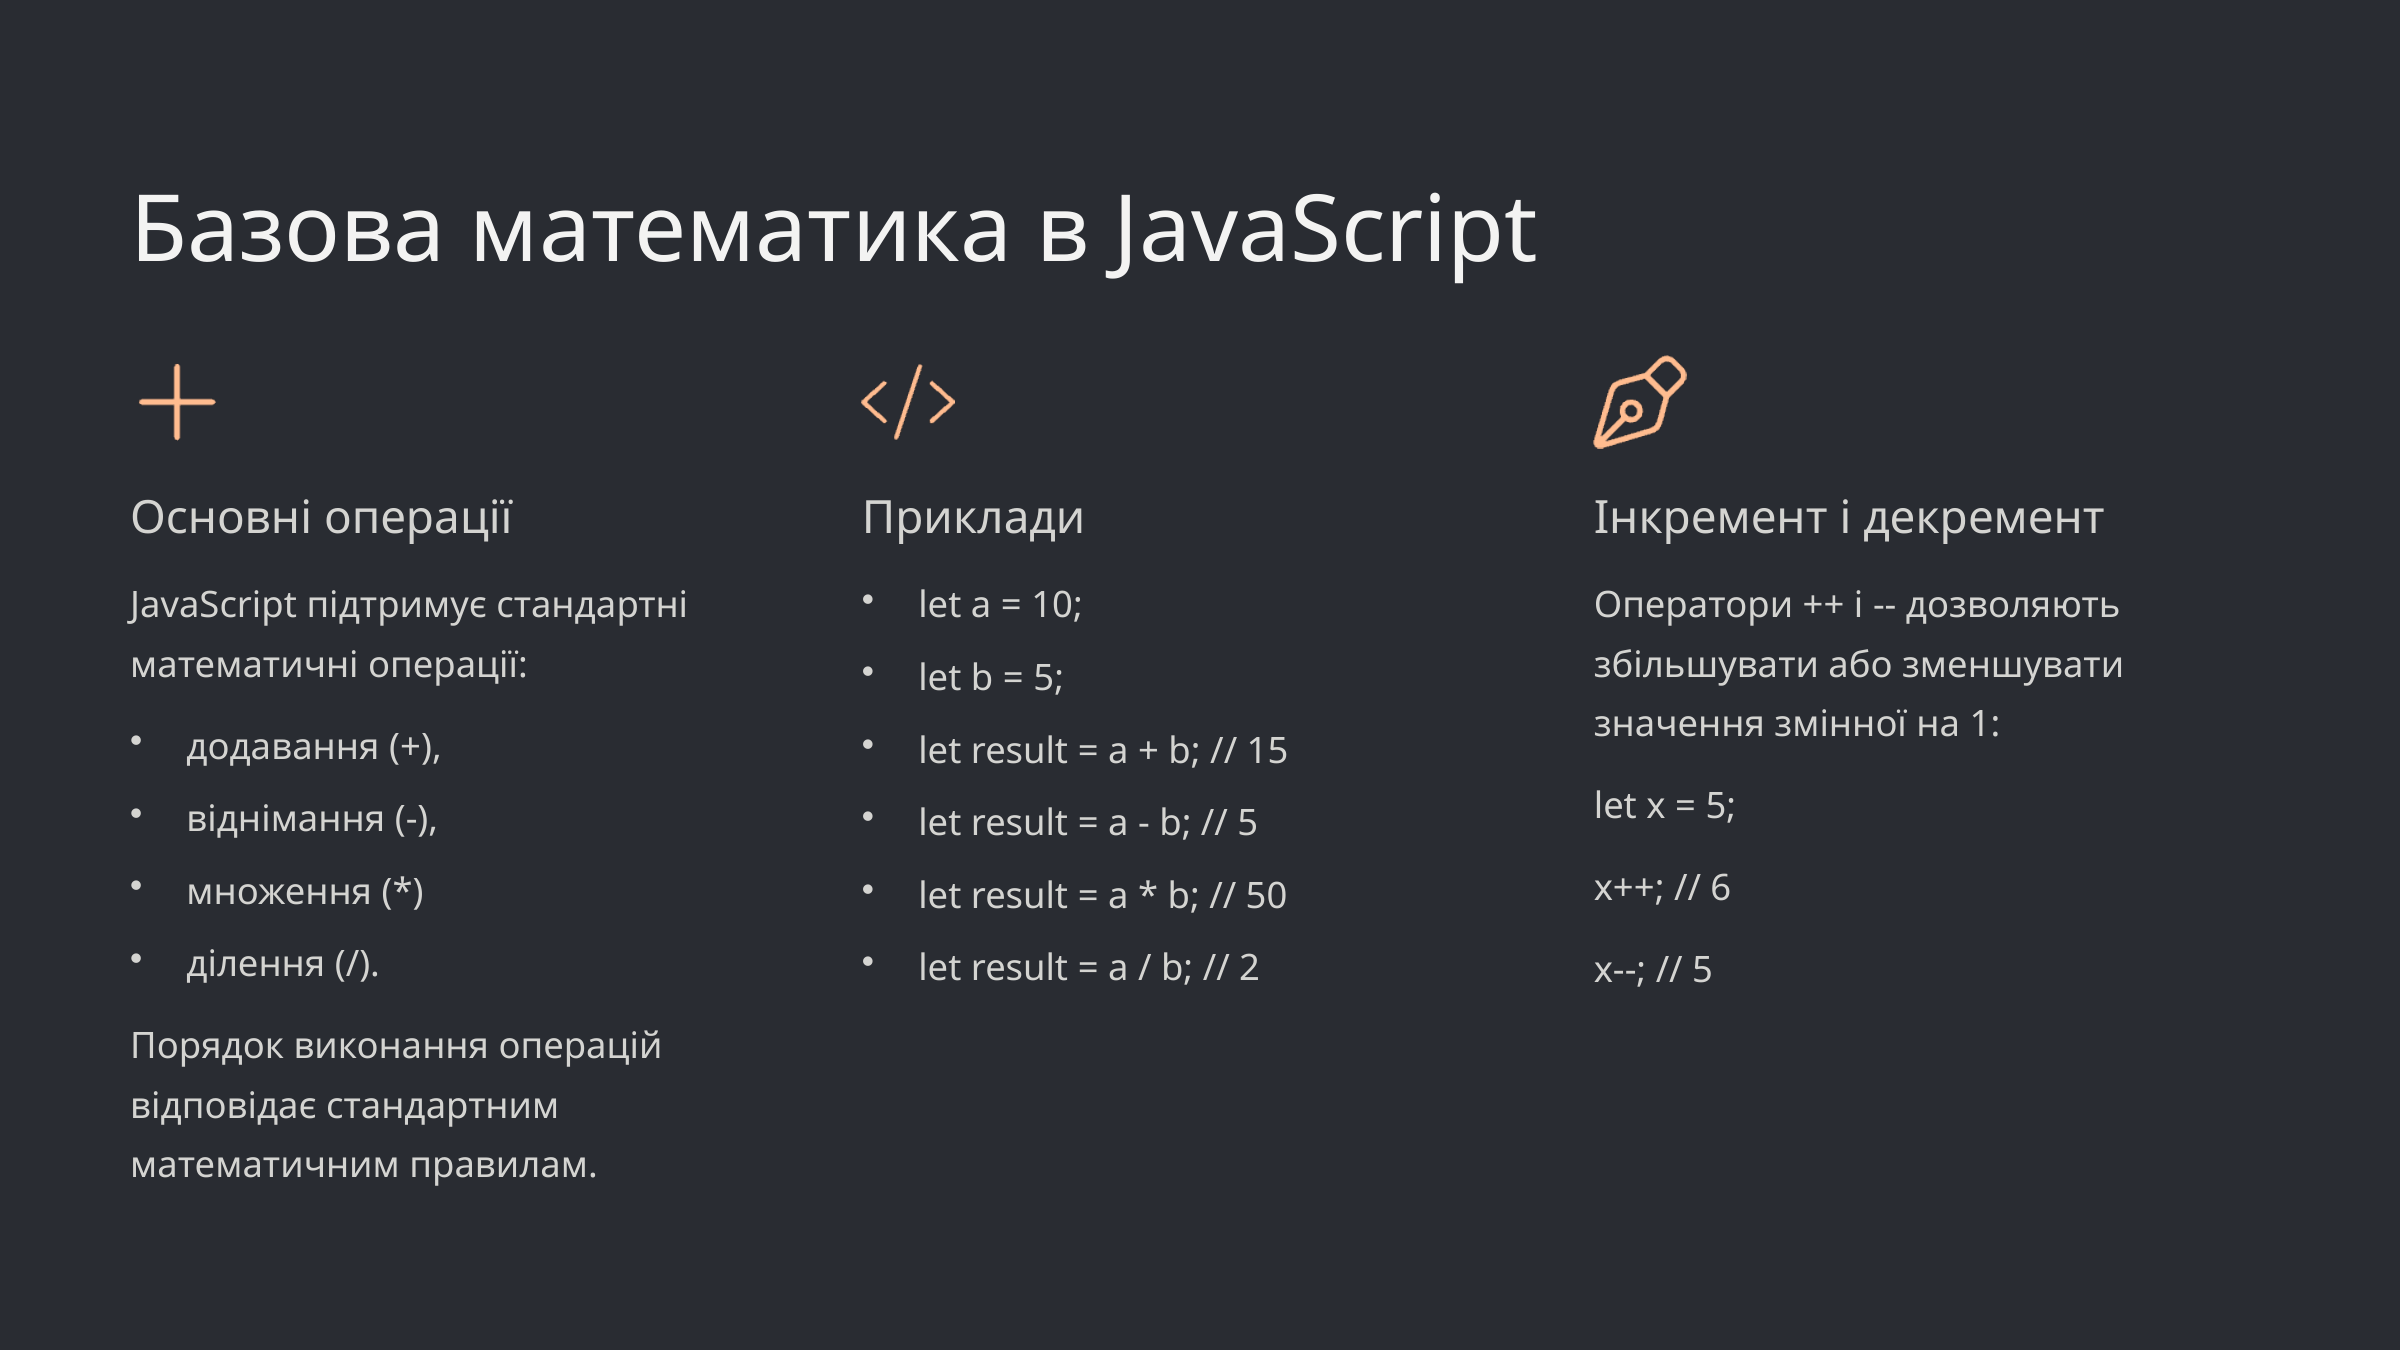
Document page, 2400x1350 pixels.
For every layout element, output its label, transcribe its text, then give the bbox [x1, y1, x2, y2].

text_box множення (*) [130, 852, 807, 912]
text_box let result = a - b; // 5 [861, 783, 1538, 843]
text_box let a = 10; [861, 565, 1538, 626]
text_box Інкремент і декремент [1593, 485, 2107, 544]
text_box JavaScript підтримує стандартні математичні операції: [130, 565, 807, 685]
text_box Приклади [861, 485, 1327, 544]
text_box x++; // 6 [1593, 848, 2270, 909]
text_box Базова математика в JavaScript [130, 164, 1542, 281]
text_box Оператори ++ і -- дозволяють збільшувати або зменшувати значення змінної на 1: [1593, 565, 2270, 745]
text_box x--; // 5 [1593, 930, 2270, 991]
text_box віднімання (-), [130, 779, 807, 840]
picture [861, 355, 955, 449]
text_box let b = 5; [861, 638, 1538, 698]
text_box додавання (+), [130, 707, 807, 767]
picture [1593, 355, 1687, 449]
text_box ділення (/). [130, 924, 807, 985]
text_box Основні операції [130, 485, 596, 544]
text_box Порядок виконання операцій відповідає стандартним математичним правилам. [130, 1006, 807, 1186]
text_box let result = a + b; // 15 [861, 710, 1538, 771]
text_box let result = a / b; // 2 [861, 928, 1538, 989]
picture [130, 355, 224, 449]
text_box let result = a * b; // 50 [861, 856, 1538, 916]
text_box let x = 5; [1593, 766, 2270, 827]
